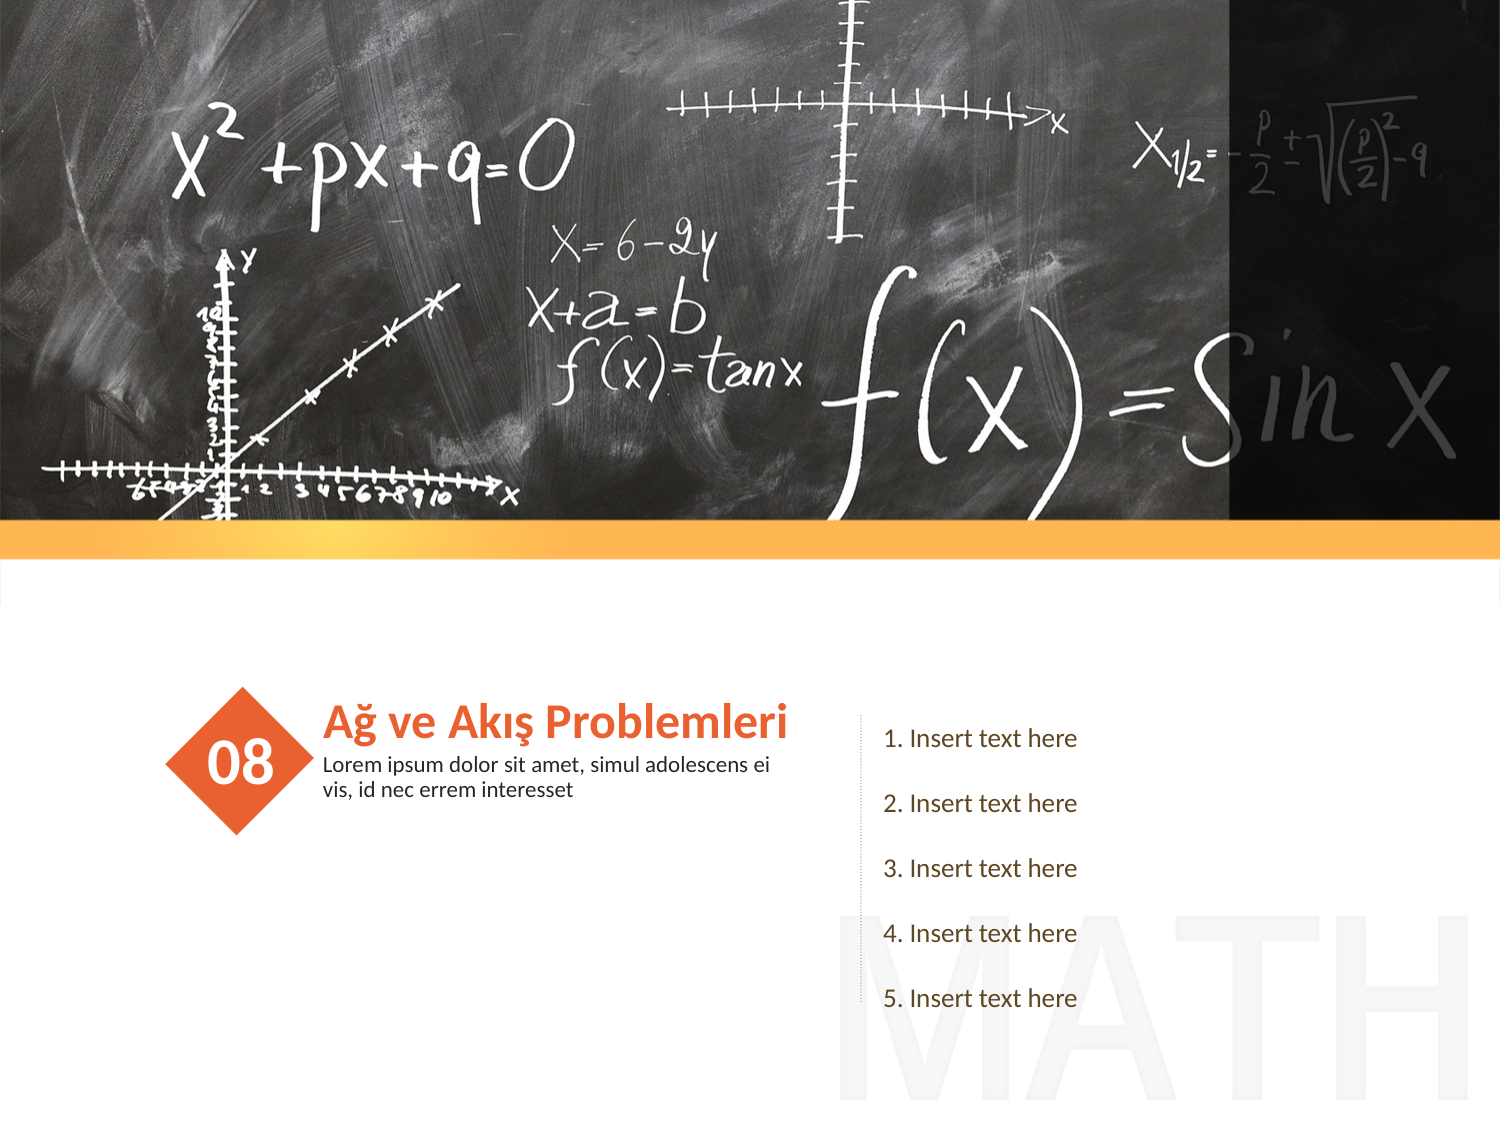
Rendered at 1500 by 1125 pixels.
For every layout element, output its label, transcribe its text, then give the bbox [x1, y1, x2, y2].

text_box Insert text here Insert text here Insert text here Insert text here Insert text here [868, 680, 1360, 1021]
picture [0, 0, 1500, 1125]
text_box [184, 680, 822, 818]
